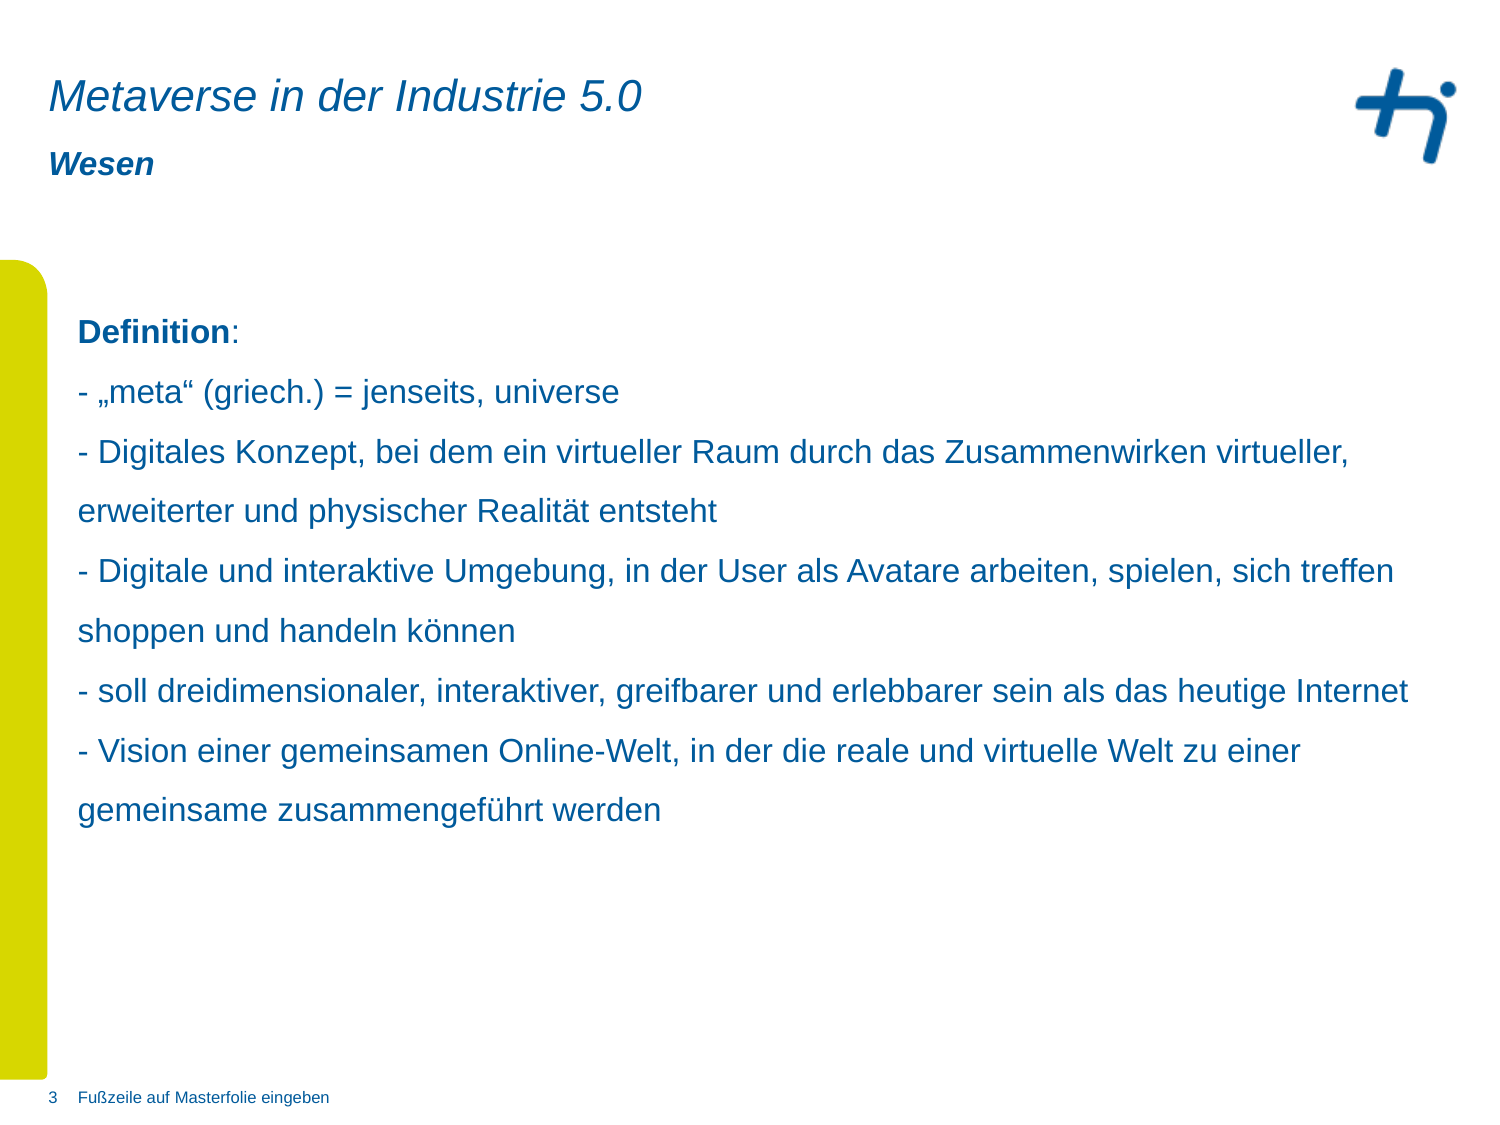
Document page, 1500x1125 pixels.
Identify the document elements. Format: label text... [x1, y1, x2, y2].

slide_number 3 [48, 1087, 80, 1122]
subtitle Wesen [48, 122, 1249, 179]
list Definition: - „meta“ (griech.) = jenseits, universe - Digitales Konzept, bei dem ein virtueller Raum durch das Zusammenwirken virtueller, erweiterter und physischer Realität entsteht - Digitale und interaktive Umgebung, in der User als Avatare arbeiten, spielen, sich treffen shoppen und handeln können - soll dreidimensionaler, interaktiver, greifbarer und erlebbarer sein als das heutige Internet - Vision einer gemeinsamen Online-Welt, in der die reale und virtuelle Welt zu einer gemeinsame zusammengeführt werden [77, 290, 1439, 1069]
title Metaverse in der Industrie 5.0 [48, 66, 1249, 121]
